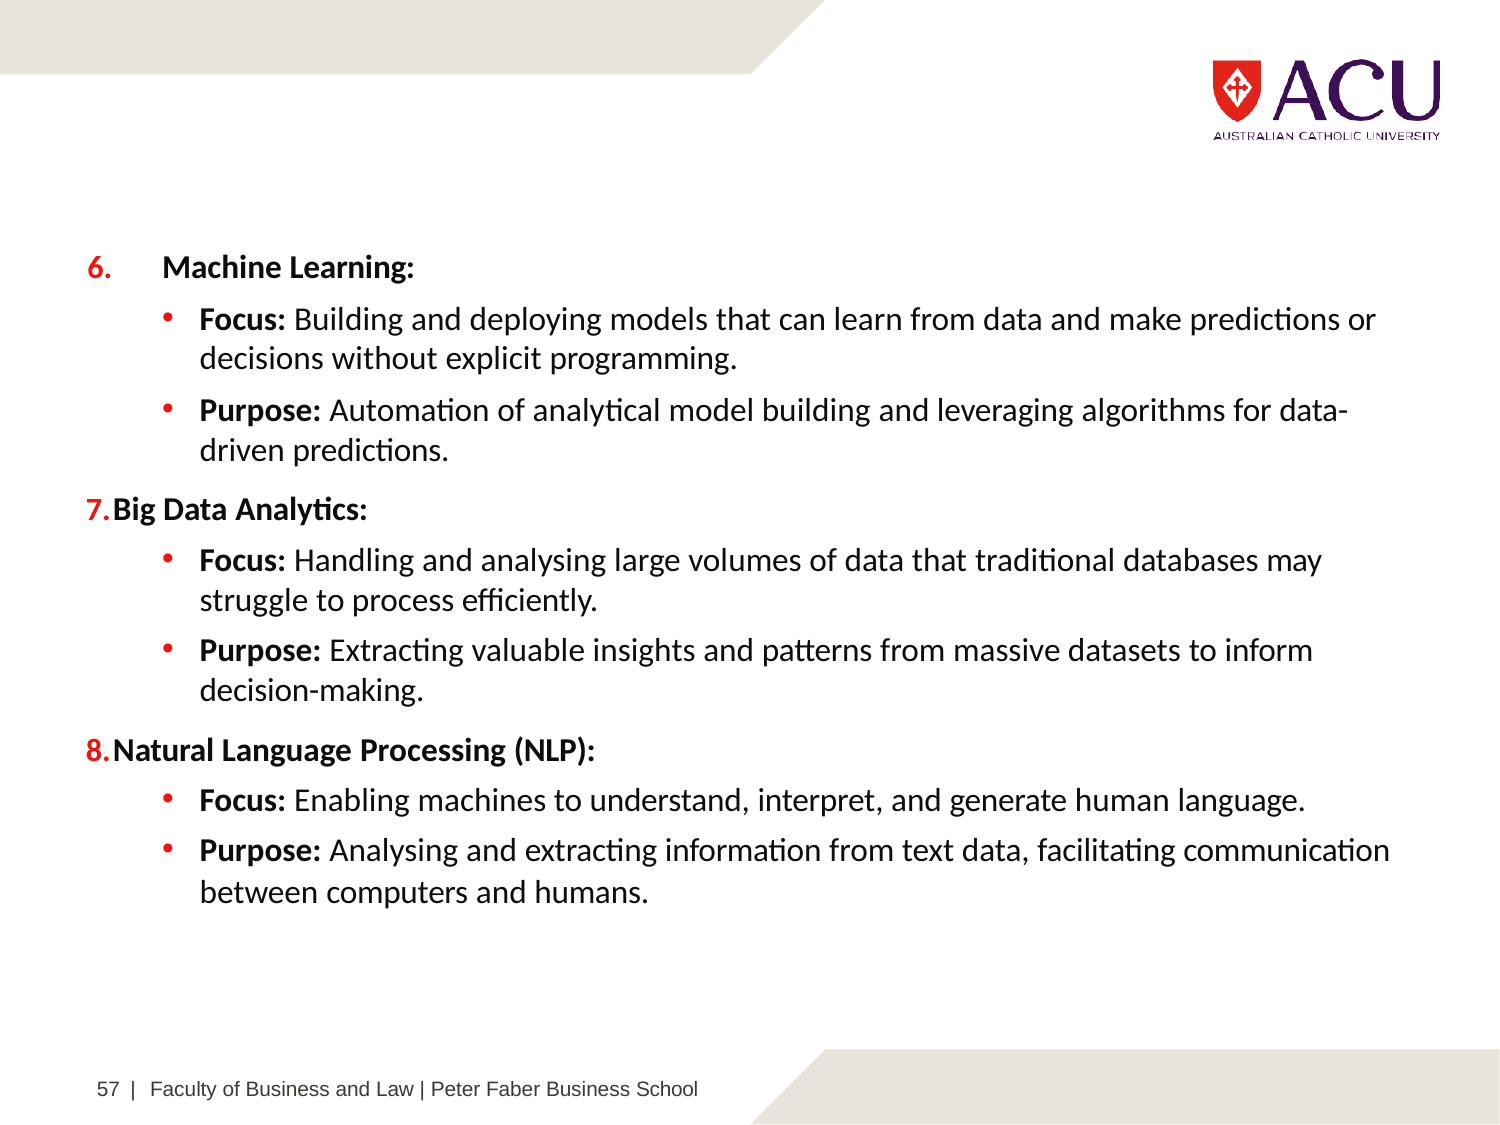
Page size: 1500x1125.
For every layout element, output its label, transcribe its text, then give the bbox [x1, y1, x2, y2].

picture [1213, 59, 1440, 140]
text_box Machine Learning: Focus: Building and deploying models that can learn from data and make predictions or decisions without explicit programming. Purpose: Automation of analytical model building and leveraging algorithms for data- driven predictions. Big Data Analytics: Focus: Handling and analysing large volumes of data that traditional databases may struggle to process efficiently. Purpose: Extracting valuable insights and patterns from massive datasets to inform decision-making. Natural Language Processing (NLP): Focus: Enabling machines to understand, interpret, and generate human language. Purpose: Analysing and extracting information from text data, facilitating communication between computers and humans. [85, 233, 1404, 910]
slide_number 57 | Faculty of Business and Law | Peter Faber Business School [90, 1075, 703, 1125]
